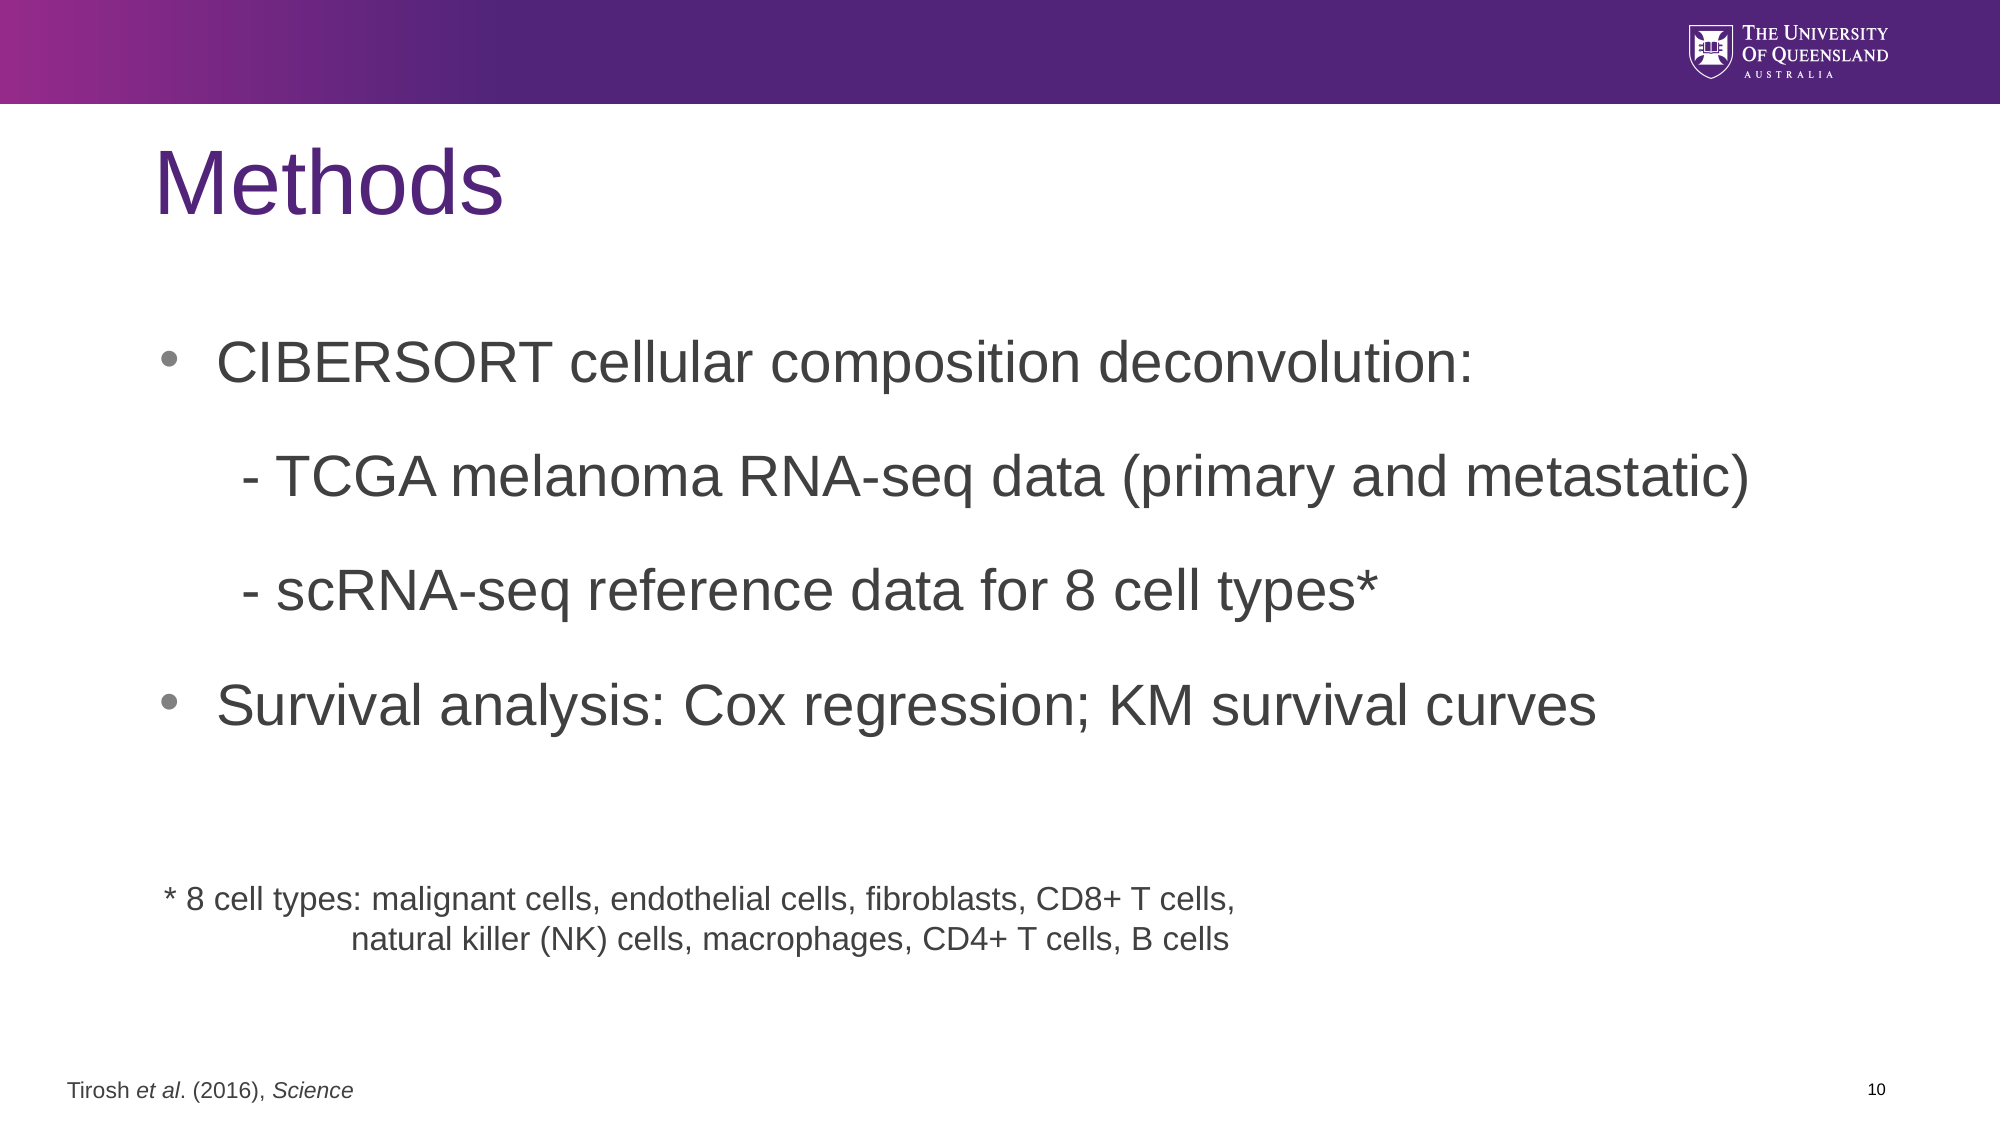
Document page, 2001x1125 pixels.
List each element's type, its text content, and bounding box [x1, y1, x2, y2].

list CIBERSORT cellular composition deconvolution: - TCGA melanoma RNA-seq data (primary and metastatic) - scRNA-seq reference data for 8 cell types* Survival analysis: Cox regression; KM survival curves [159, 316, 1898, 910]
footer Tirosh et al. (2016), Science [66, 1070, 670, 1109]
slide_number 10 [1838, 1069, 1886, 1109]
picture [1689, 25, 1888, 79]
title Methods [153, 113, 1697, 256]
text_box * 8 cell types: malignant cells, endothelial cells, fibroblasts, CD8+ T cells, natural killer (NK) cells, macrophages, CD4+ T cells, B cells [149, 870, 1272, 965]
